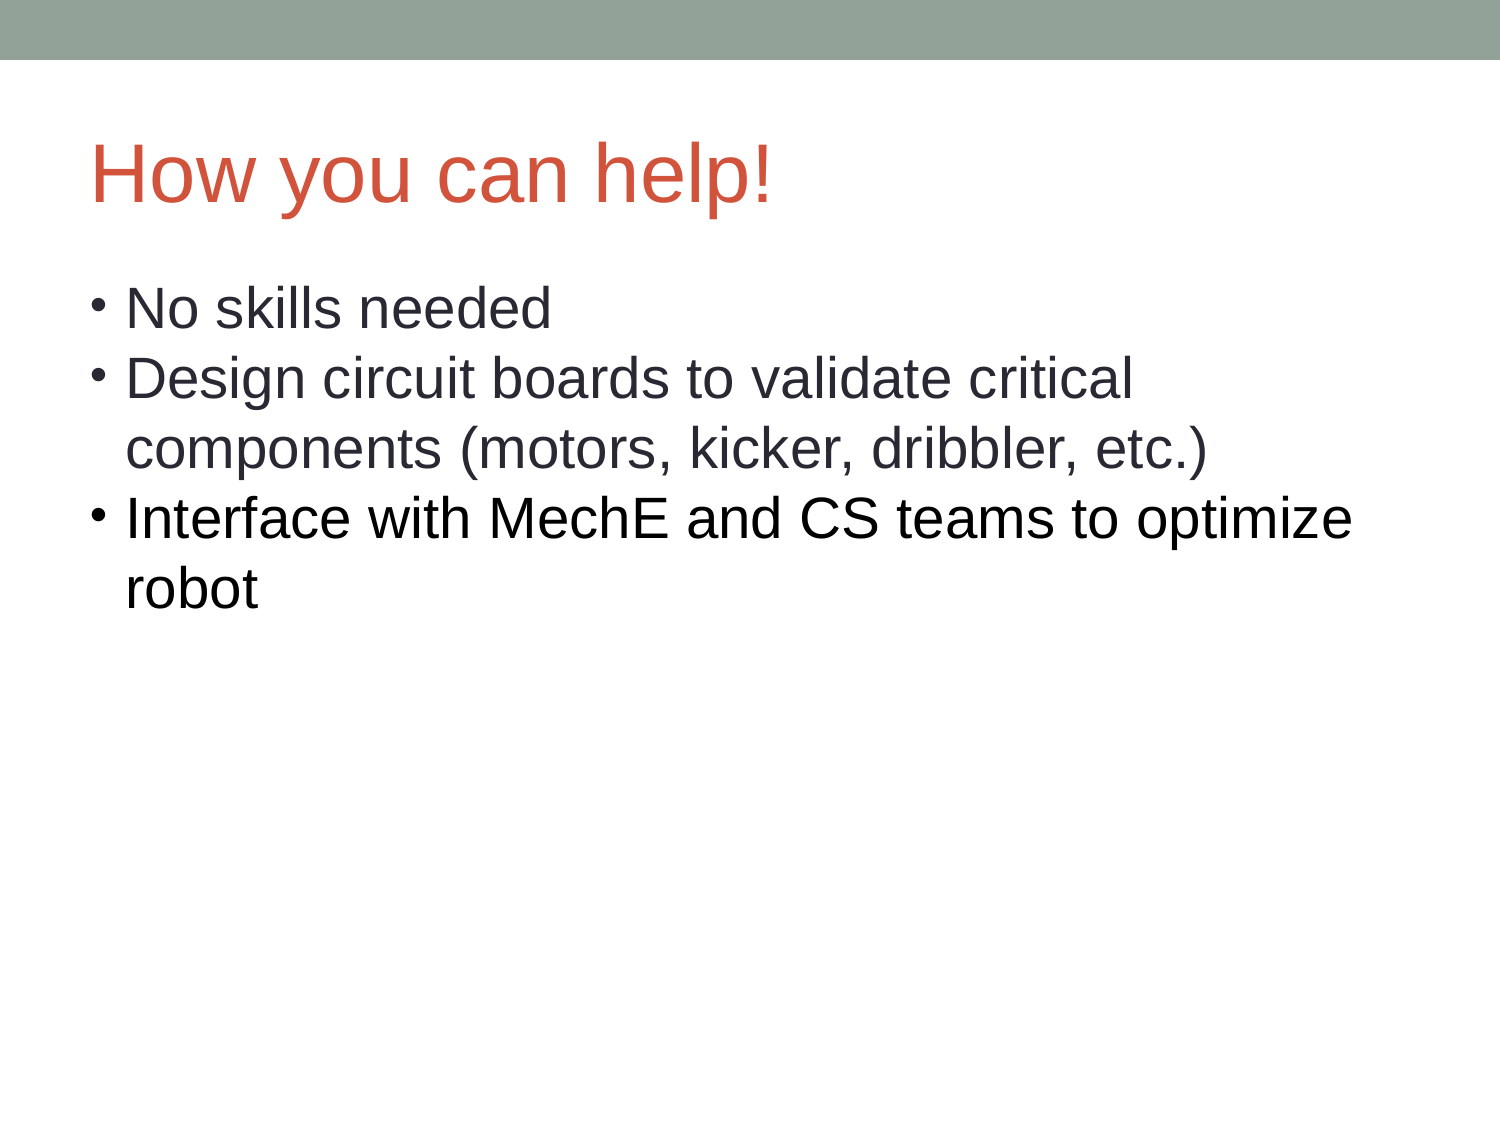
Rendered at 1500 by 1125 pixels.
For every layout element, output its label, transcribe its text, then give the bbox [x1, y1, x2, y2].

text_box No skills needed Design circuit boards to validate critical components (motors, kicker, dribbler, etc.) Interface with MechE and CS teams to optimize robot [74, 262, 1440, 1050]
text_box How you can help! [75, 87, 1425, 250]
